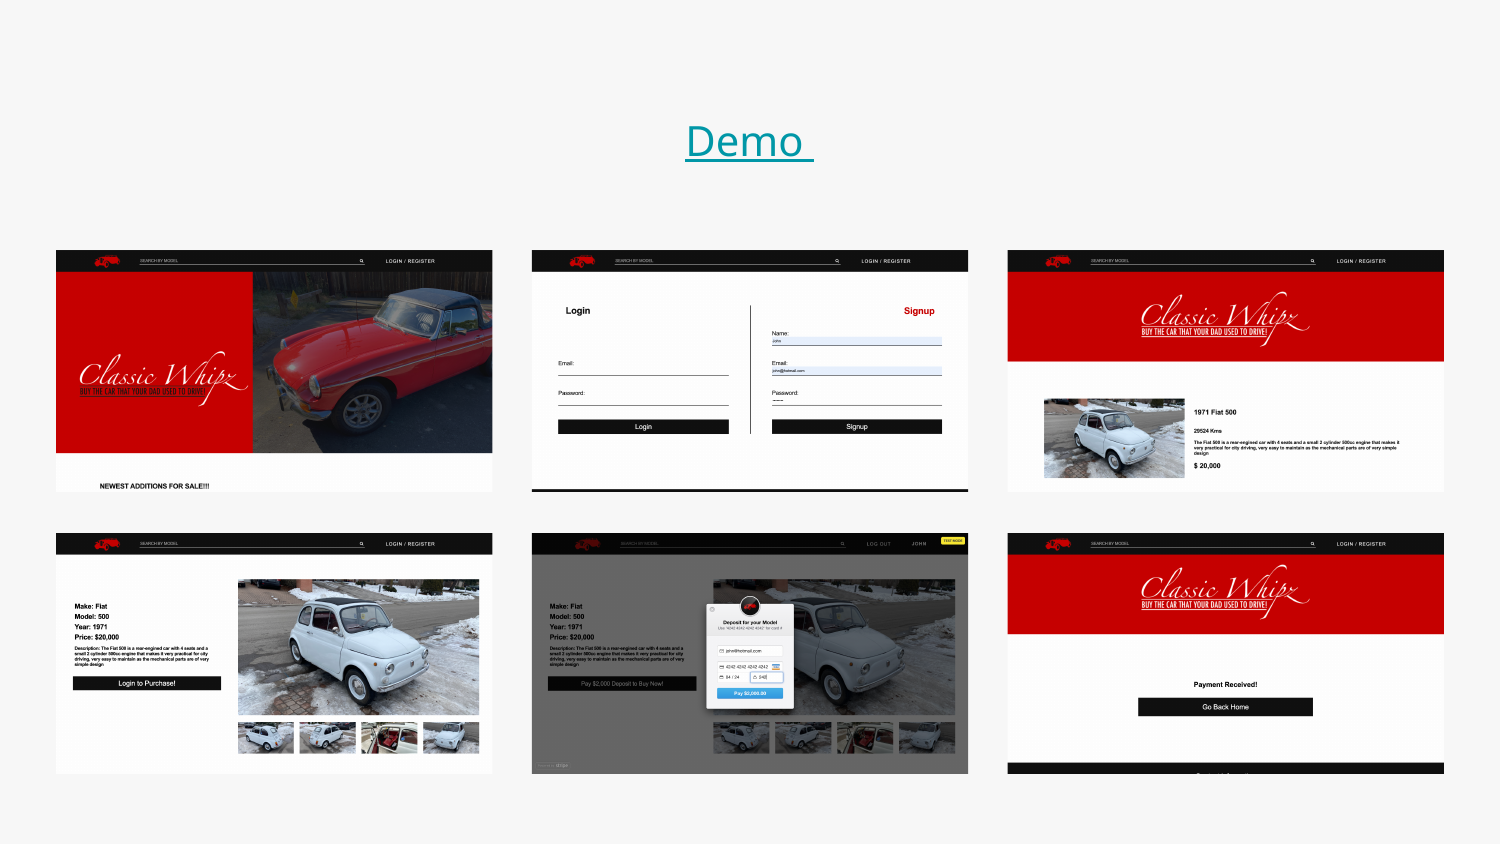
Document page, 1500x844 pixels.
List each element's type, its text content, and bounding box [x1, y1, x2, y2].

title Demo [51, 99, 1449, 194]
picture [1007, 250, 1445, 492]
picture [531, 532, 969, 774]
picture [1007, 532, 1445, 774]
picture [55, 532, 493, 774]
picture [531, 250, 969, 492]
picture [55, 250, 493, 492]
